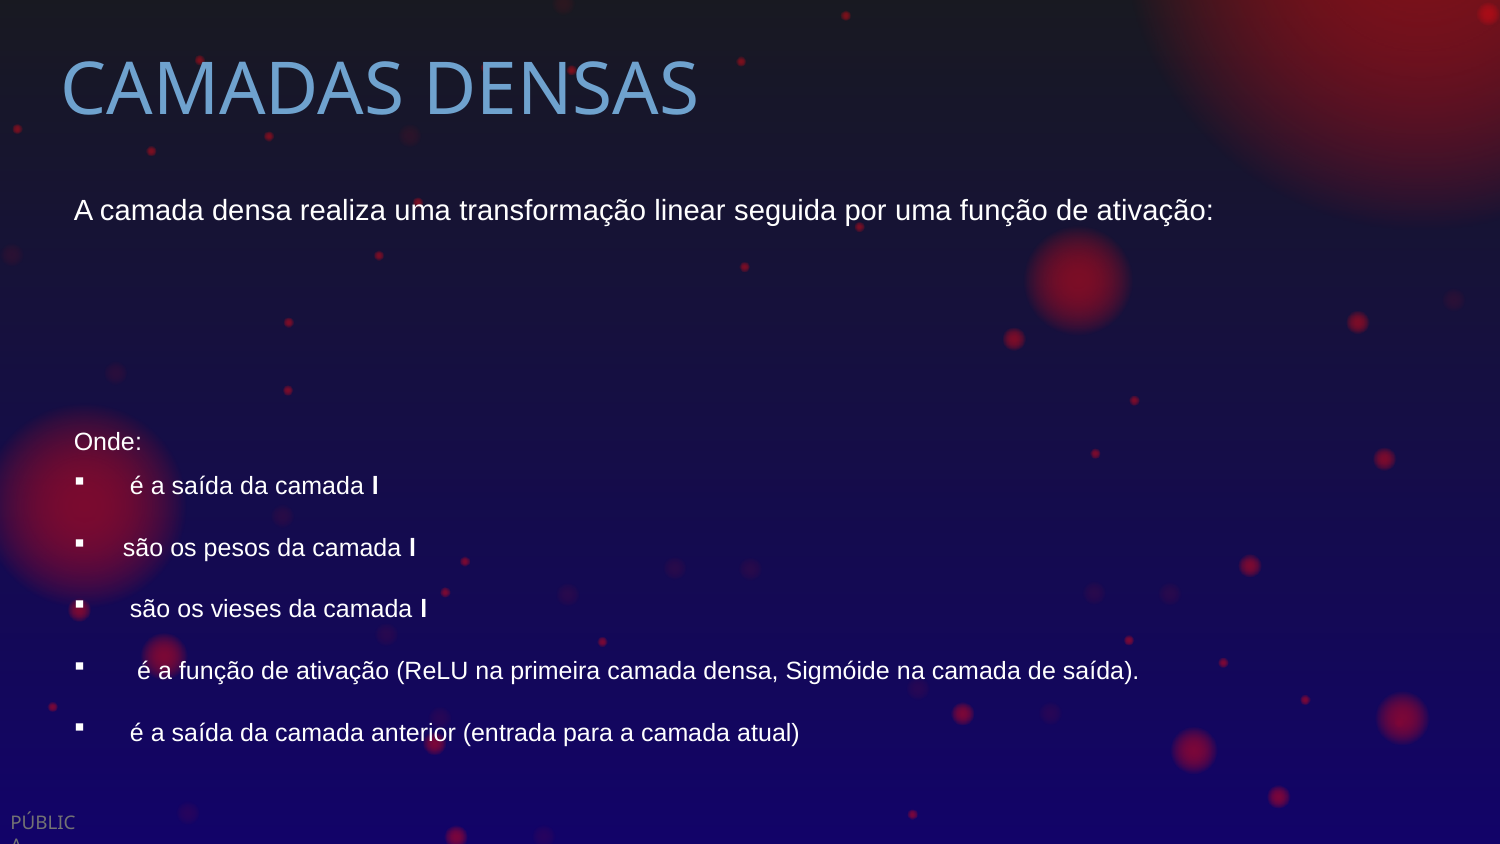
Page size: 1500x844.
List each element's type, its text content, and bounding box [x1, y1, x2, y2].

picture [0, 0, 1500, 267]
title CAMADAS DENSAS [45, 27, 1464, 213]
